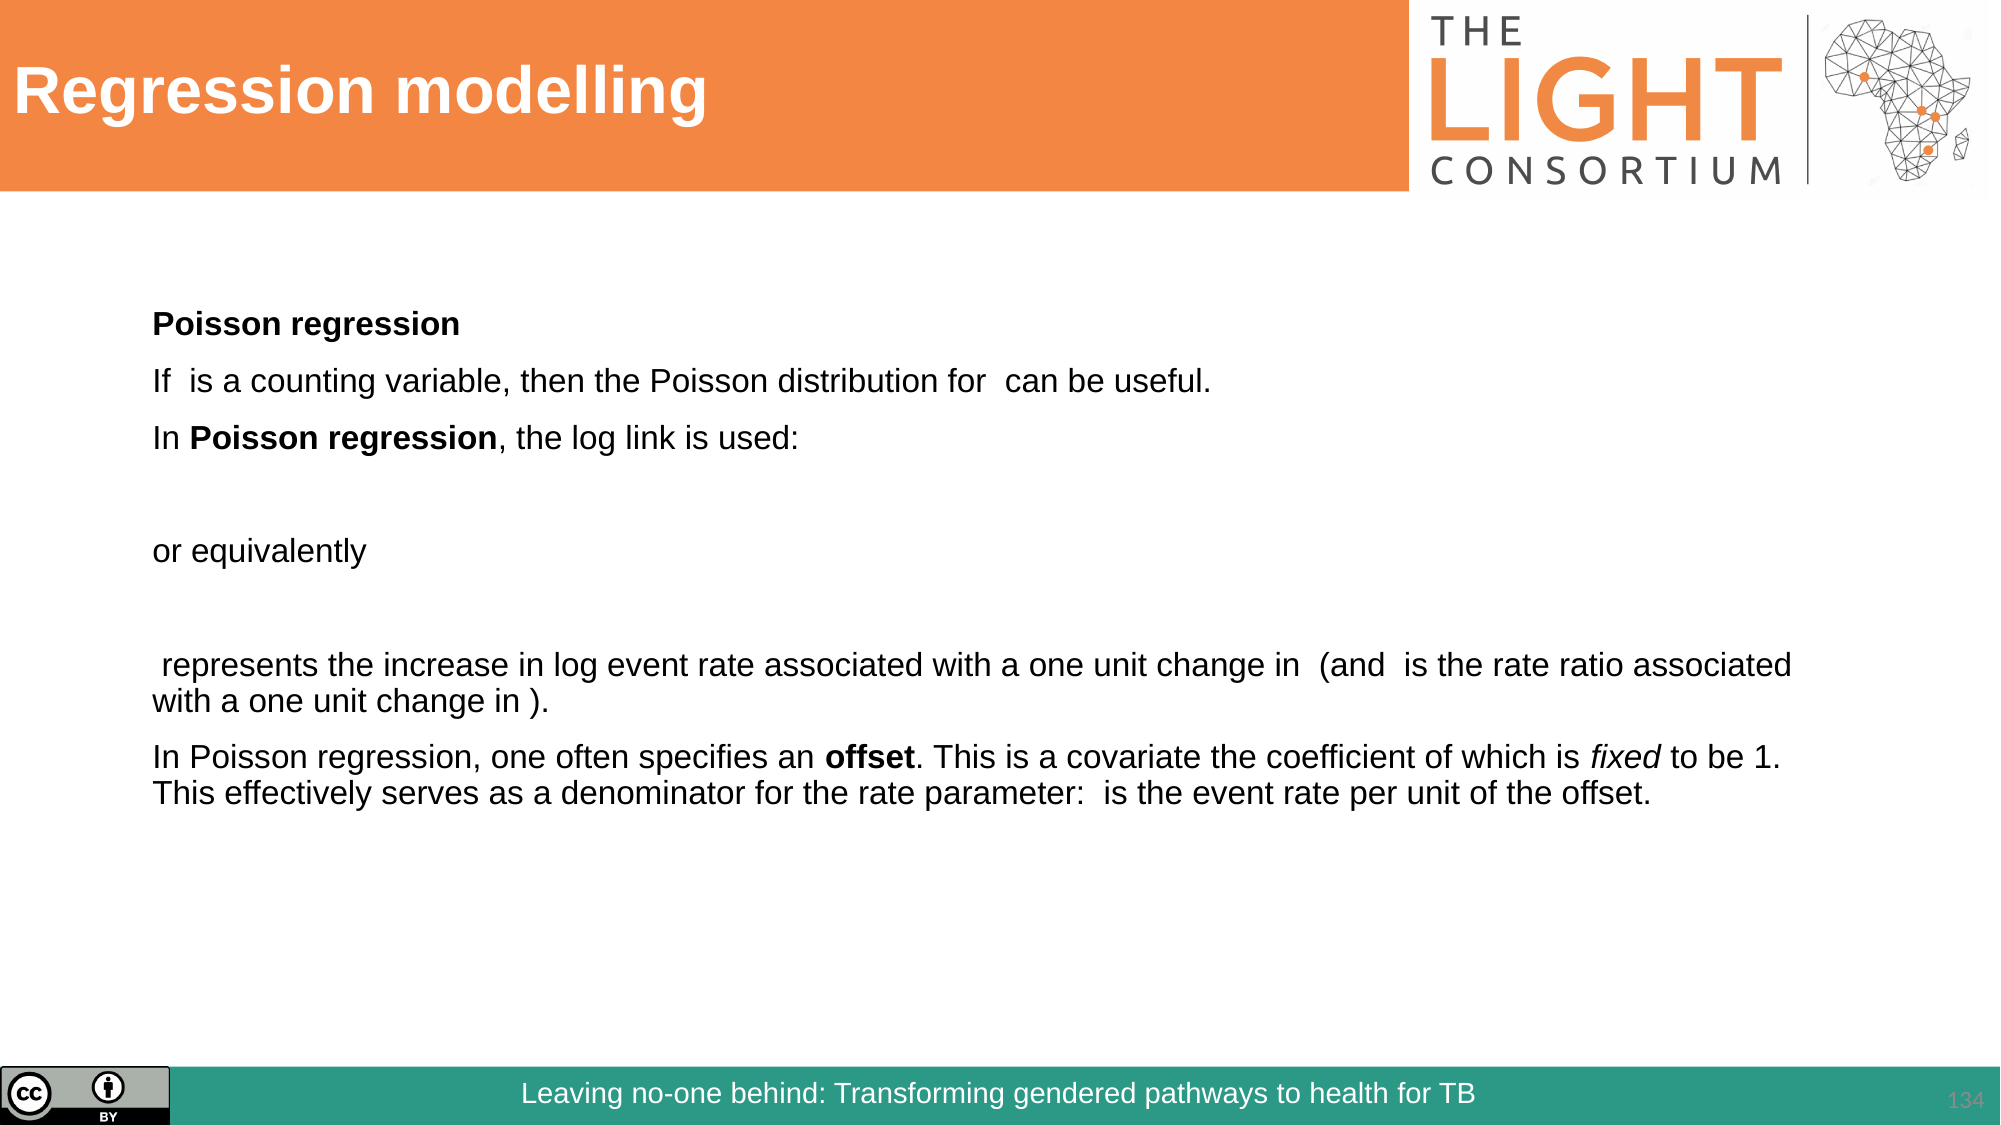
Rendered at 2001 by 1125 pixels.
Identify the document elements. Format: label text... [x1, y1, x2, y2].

list Poisson regression If is a counting variable, then the Poisson distribution for can be useful. In Poisson regression, the log link is used: or equivalently represents the increase in log event rate associated with a one unit change in (and is the rate ratio associated with a one unit change in ). In Poisson regression, one often specifies an offset. This is a covariate the coefficient of which is fixed to be 1. This effectively serves as a denominator for the rate parameter: is the event rate per unit of the offset. [137, 299, 1863, 1066]
slide_number 134 [1550, 1073, 2000, 1125]
title Regression modelling [0, 0, 1410, 192]
picture [1409, 0, 1989, 201]
picture [0, 1066, 170, 1125]
